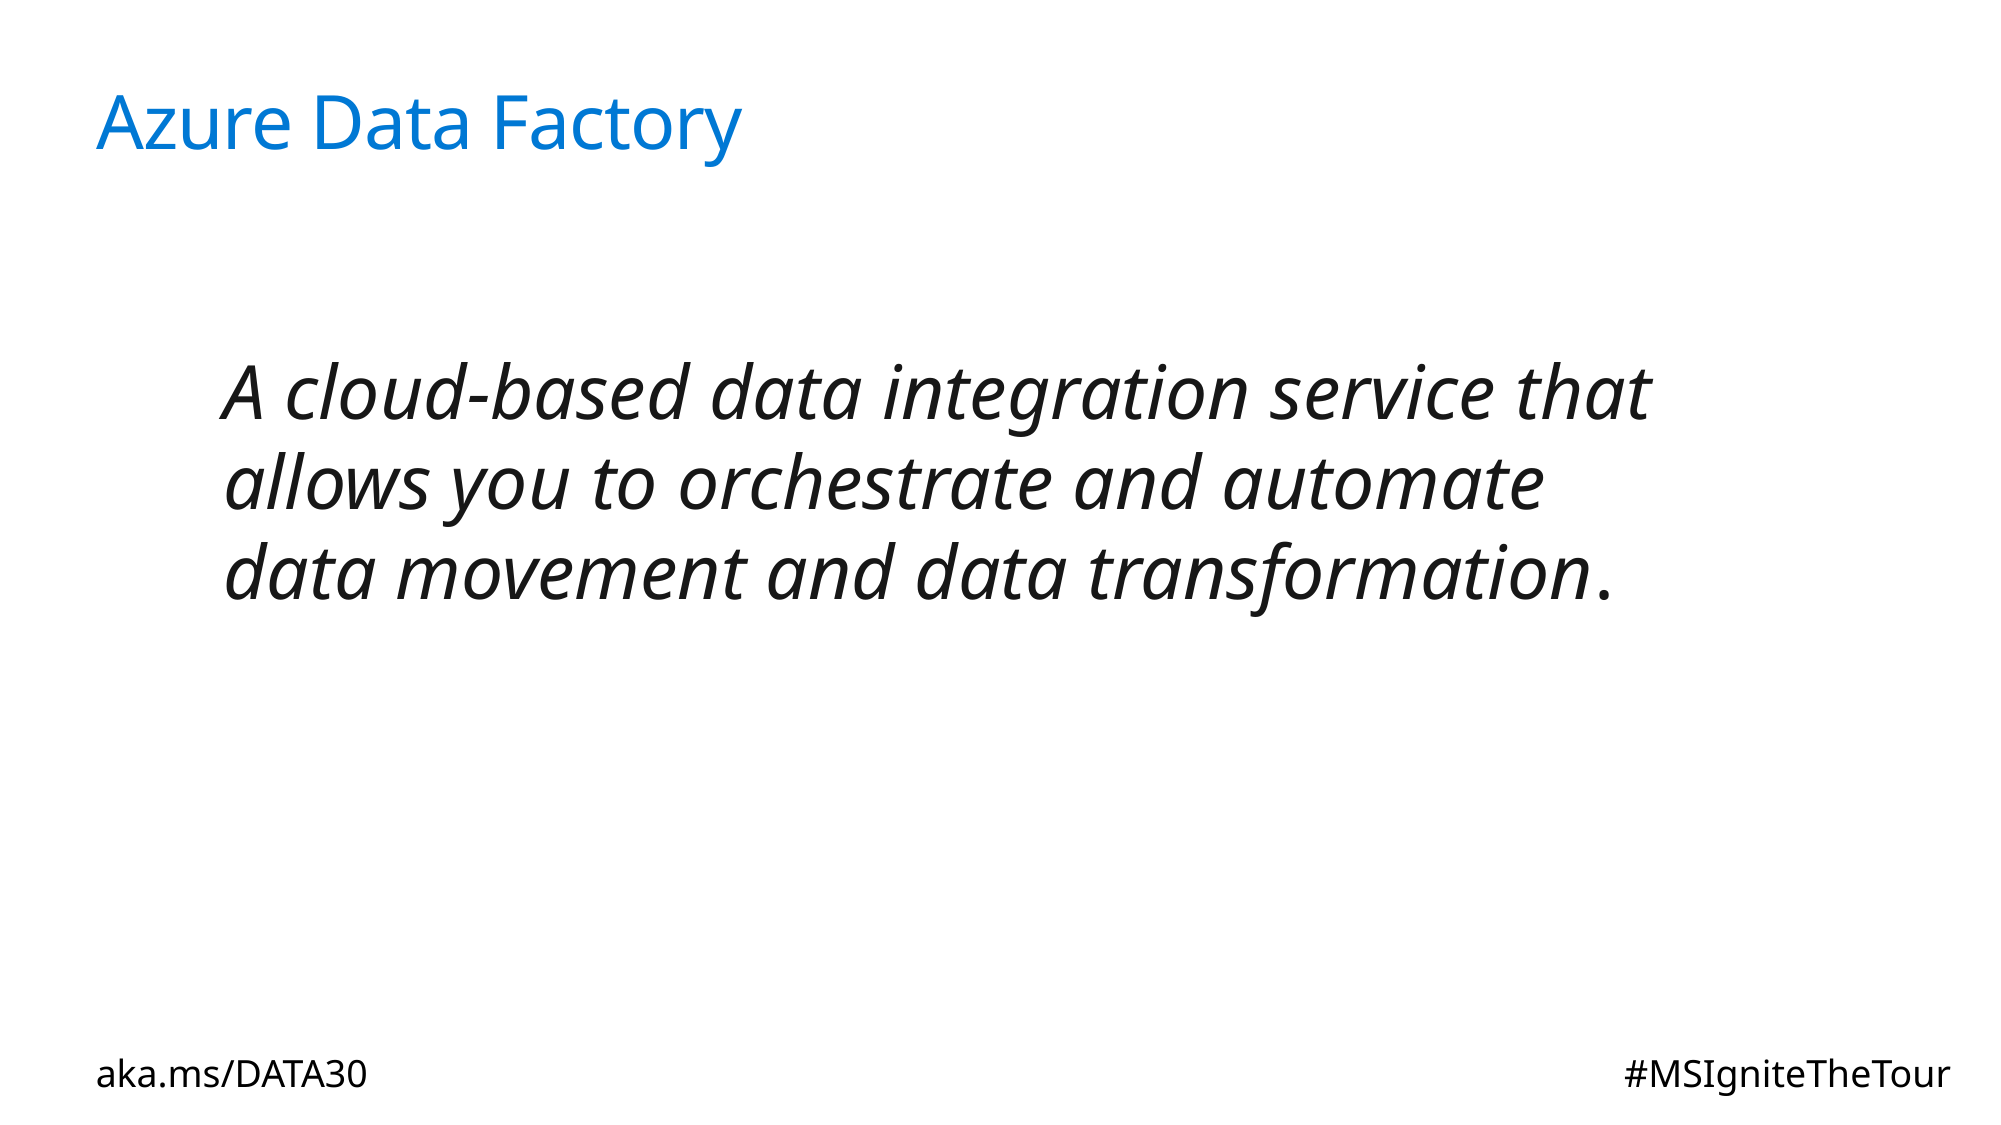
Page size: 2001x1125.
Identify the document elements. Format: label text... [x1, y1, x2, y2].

text_box A cloud-based data integration service that allows you to orchestrate and automate data movement and data transformation. [208, 336, 1725, 622]
title Azure Data Factory [96, 75, 1904, 166]
